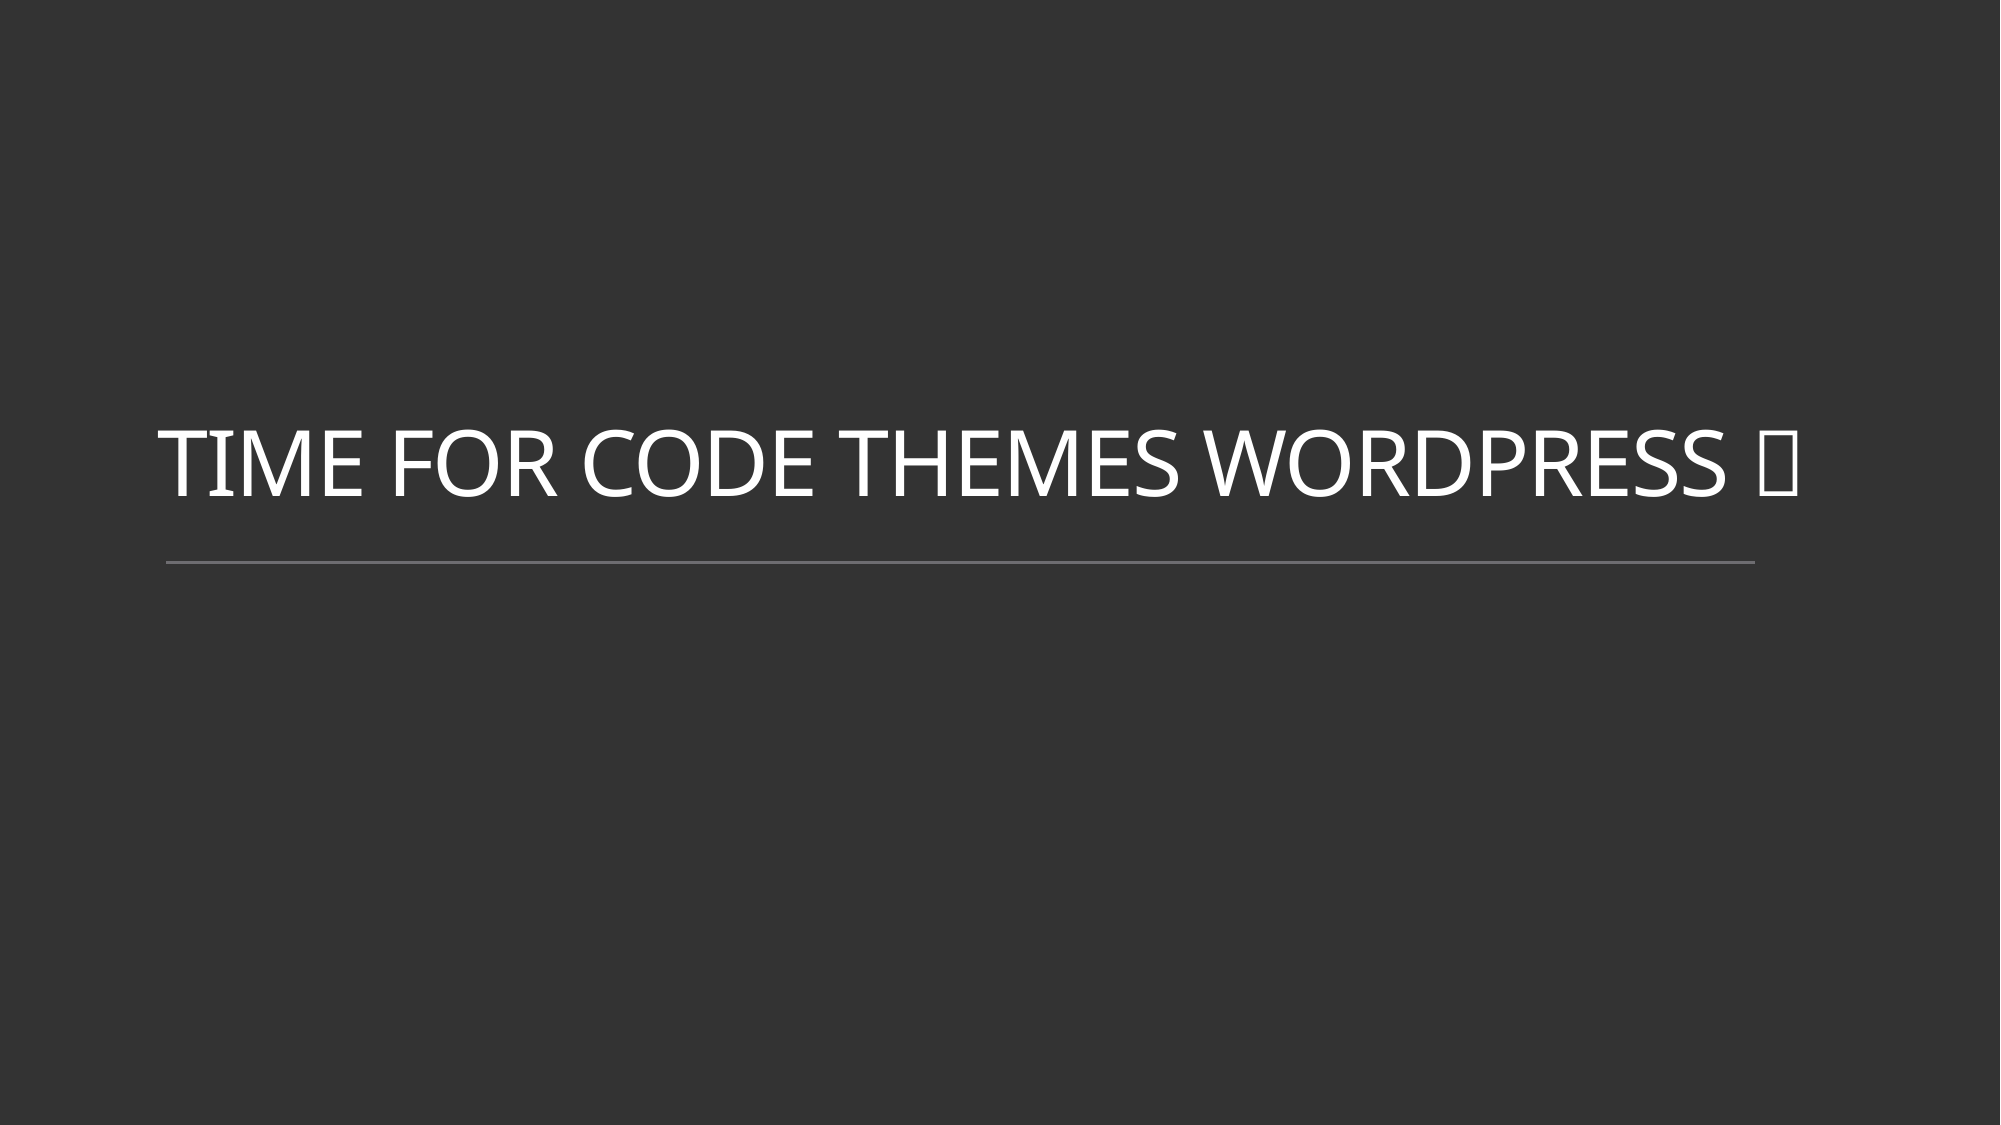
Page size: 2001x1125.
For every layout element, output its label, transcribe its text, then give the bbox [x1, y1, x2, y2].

title TIME FOR CODE THEMES WORDPRESS  [133, 400, 1903, 531]
